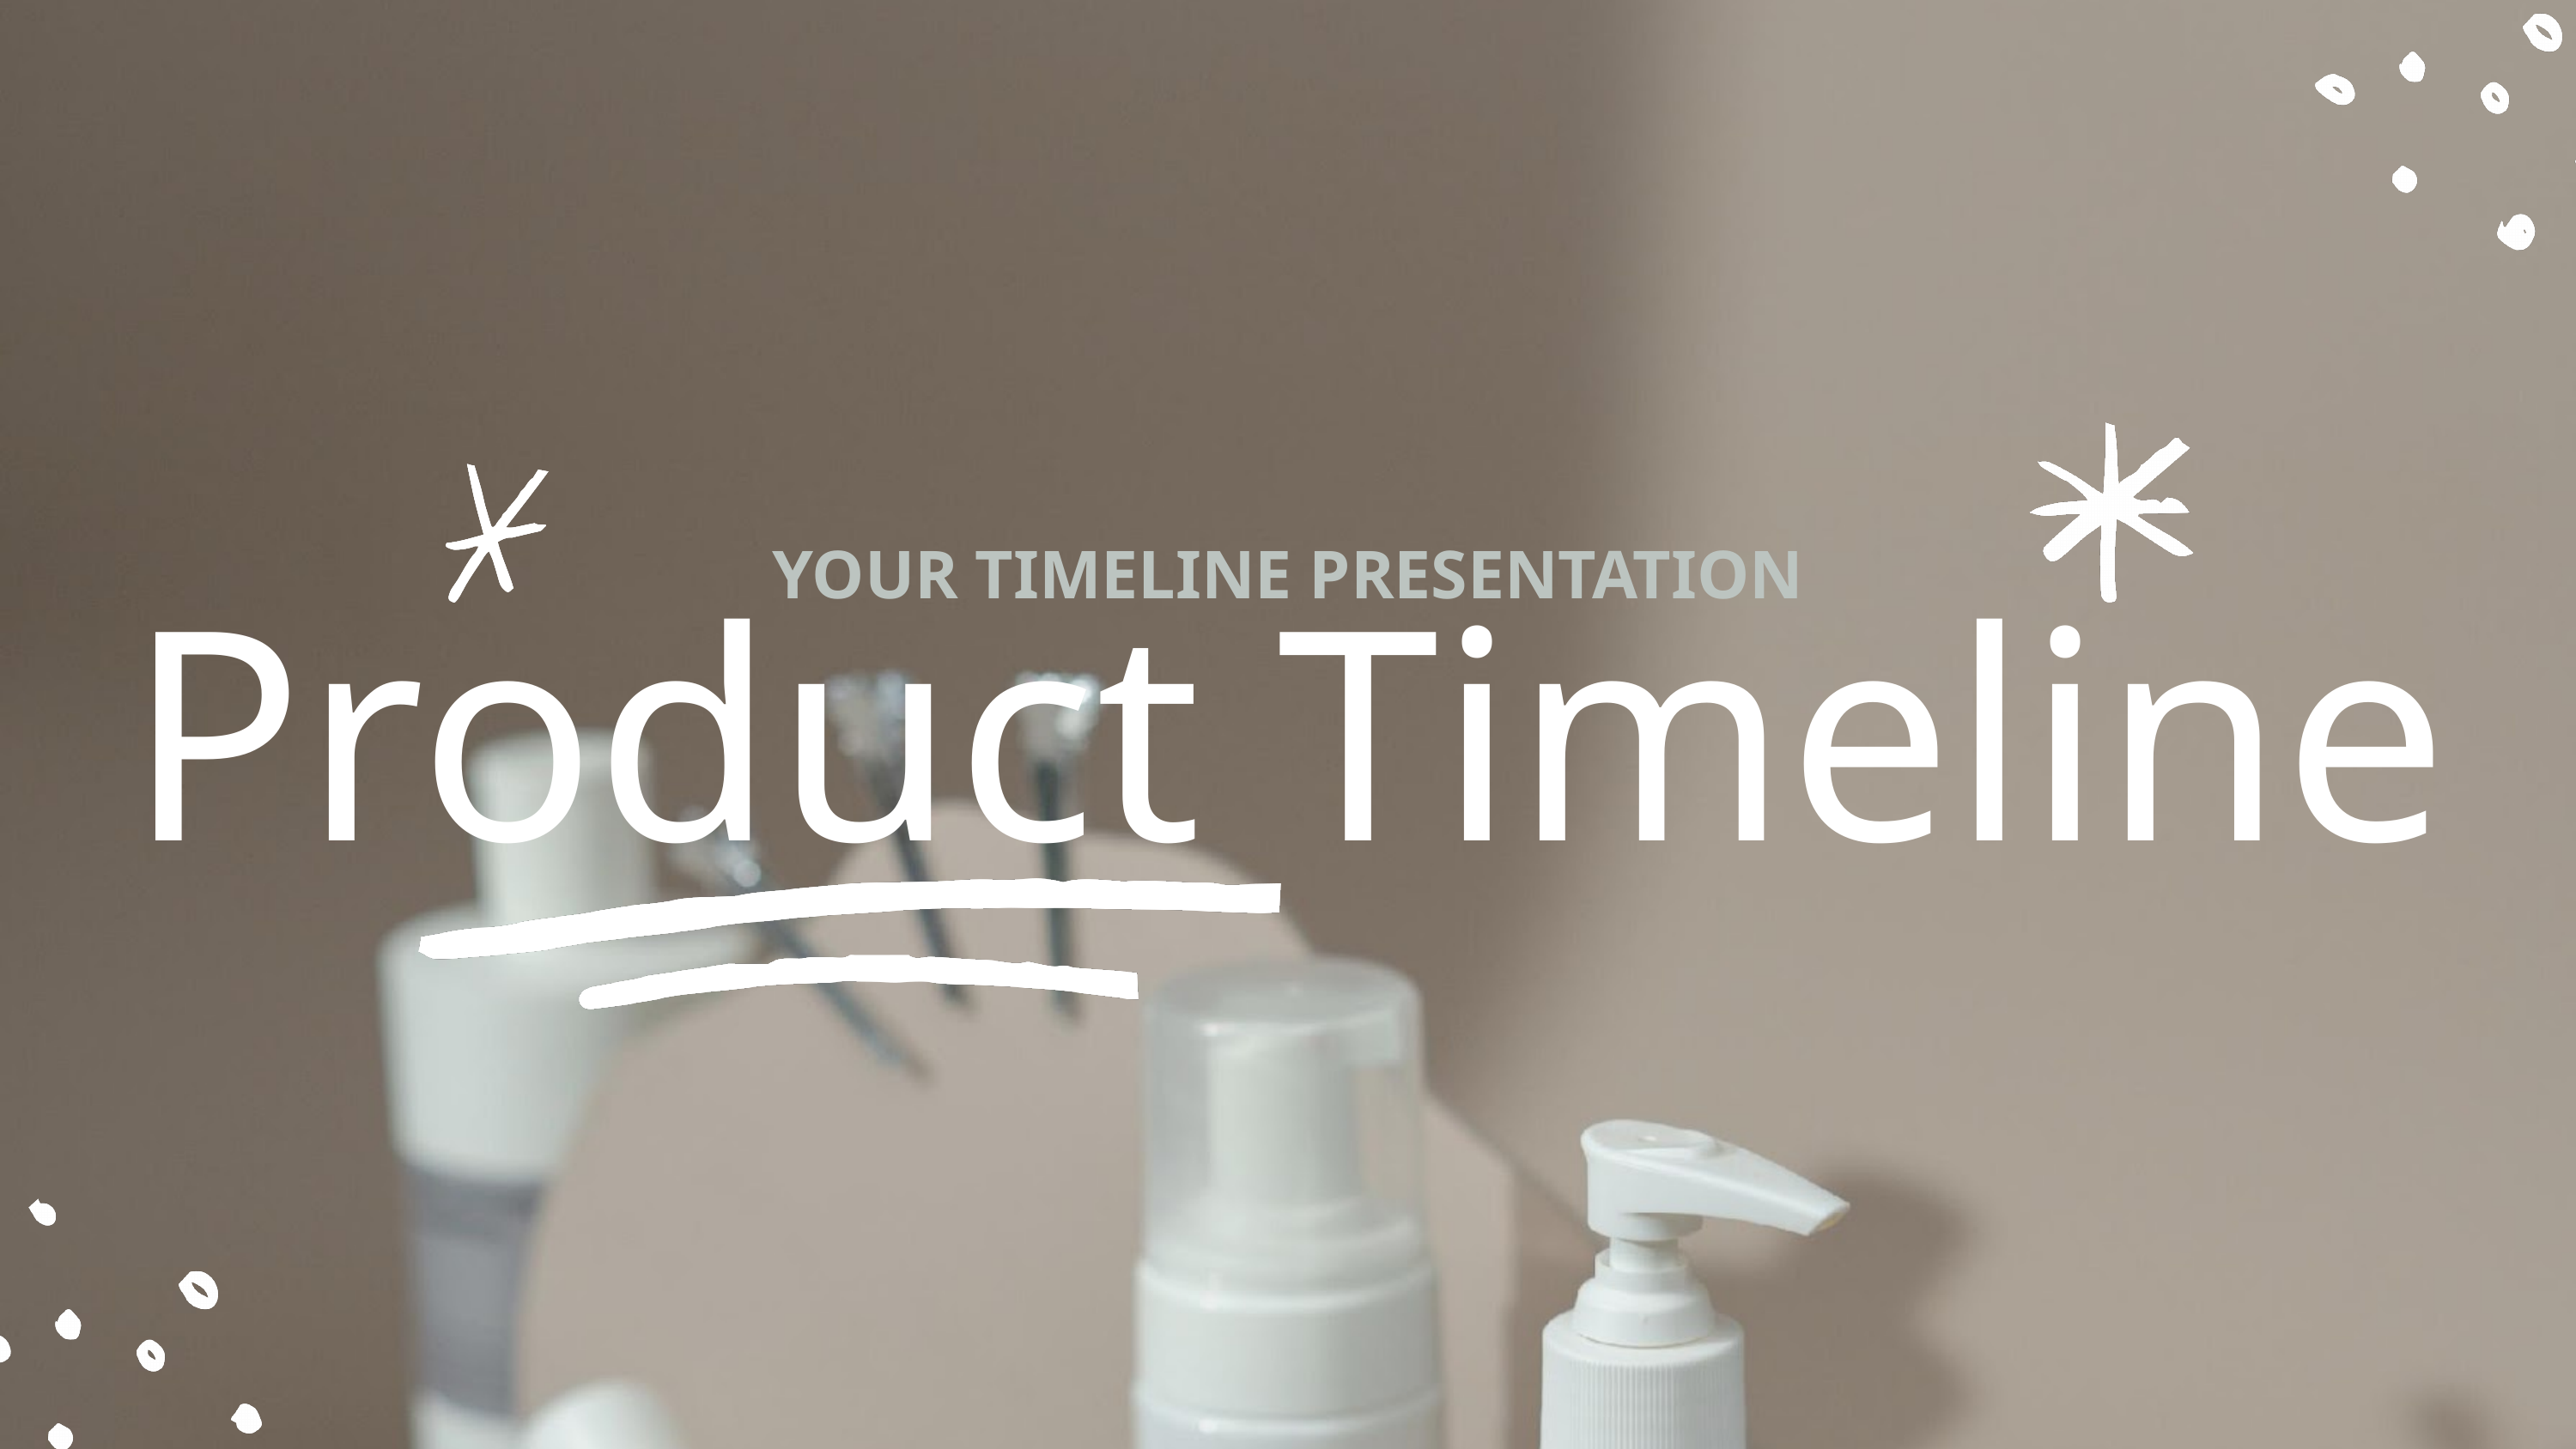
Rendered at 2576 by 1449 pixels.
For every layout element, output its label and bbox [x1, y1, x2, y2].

text_box [69, 516, 2507, 911]
picture [0, 0, 2576, 1449]
